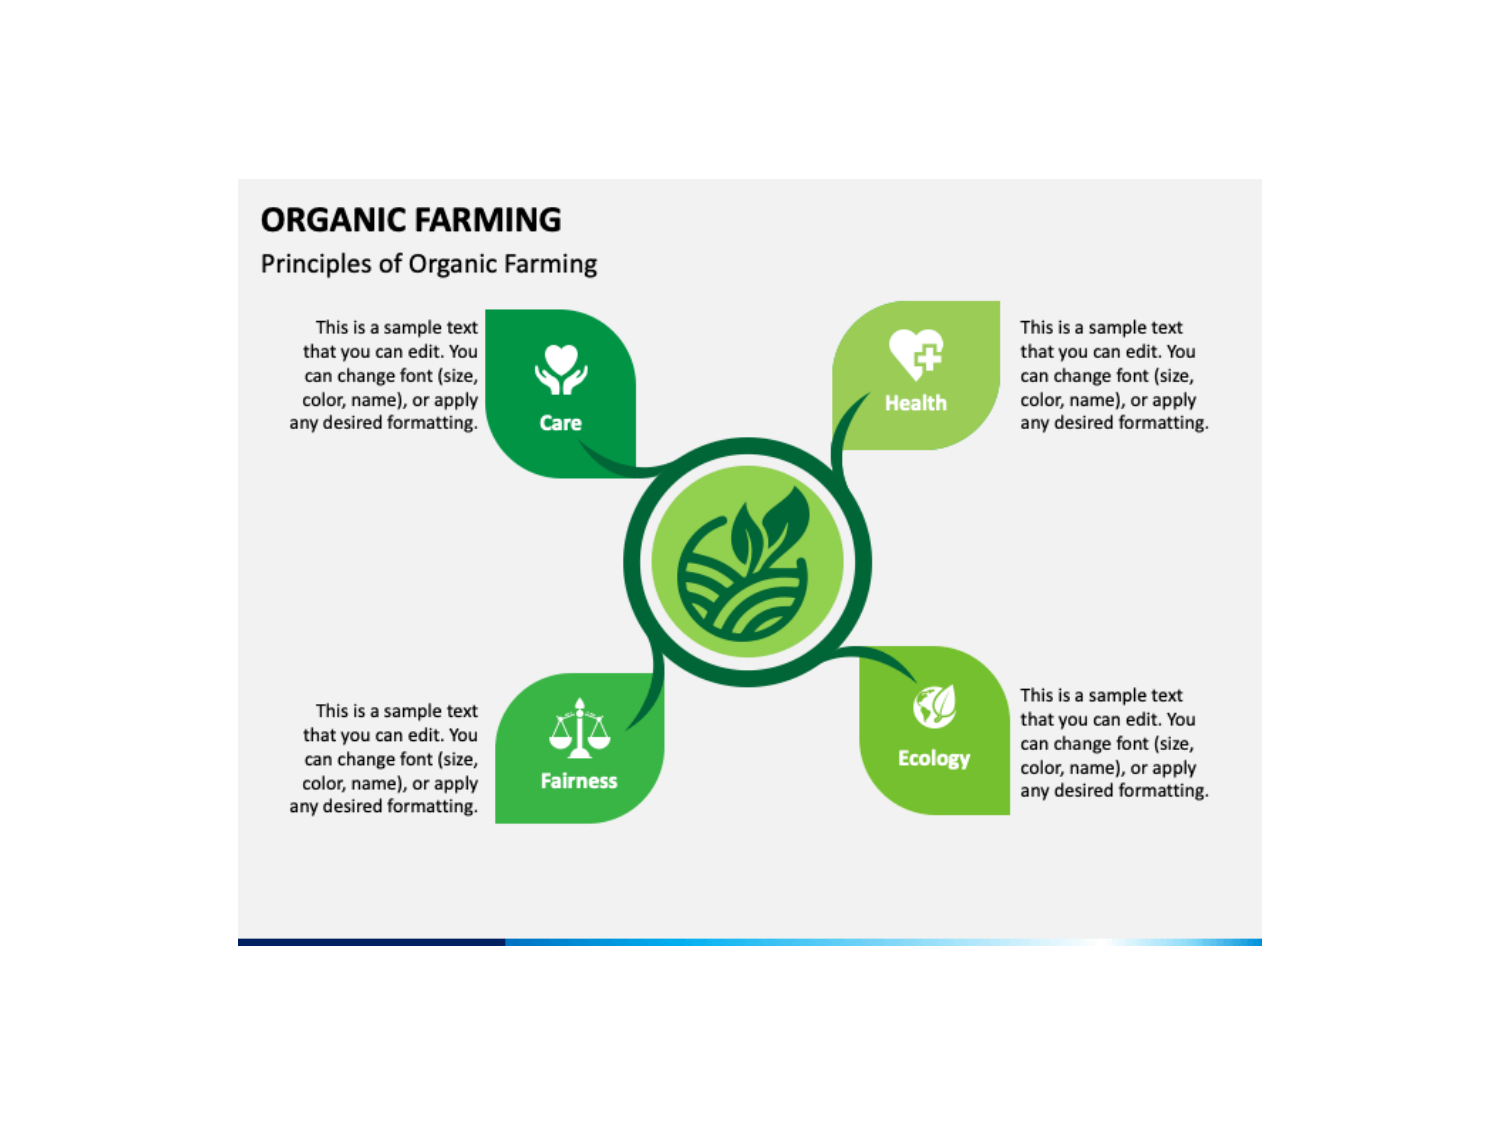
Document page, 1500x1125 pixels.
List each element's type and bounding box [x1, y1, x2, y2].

picture [238, 179, 1262, 946]
